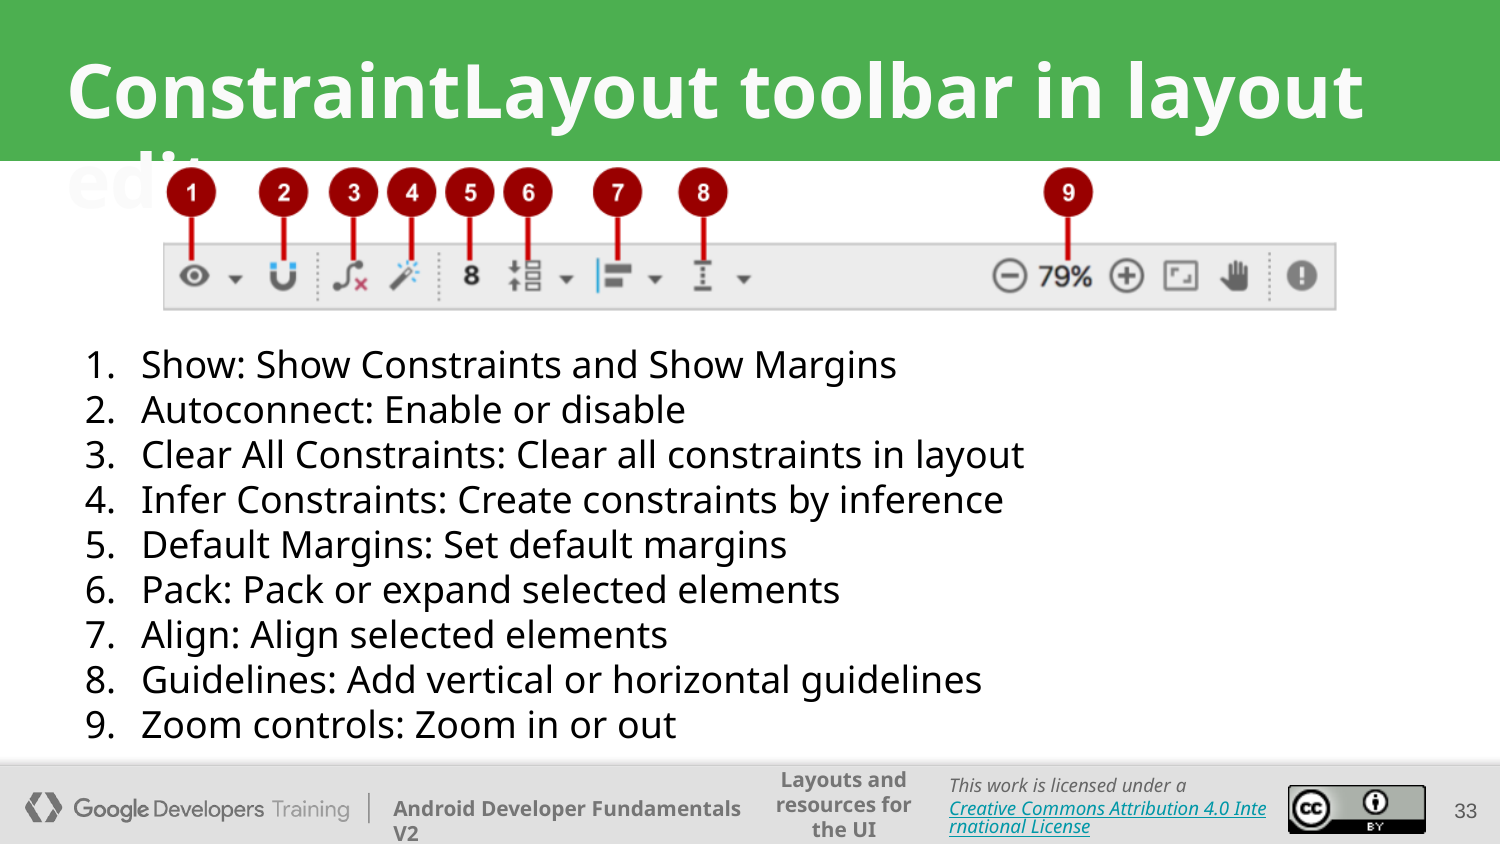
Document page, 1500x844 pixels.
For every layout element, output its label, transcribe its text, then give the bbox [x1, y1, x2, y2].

title ConstraintLayout toolbar in layout editor [51, 28, 1449, 122]
list Show: Show Constraints and Show Margins Autoconnect: Enable or disable Clear All Constraints: Clear all constraints in layout Infer Constraints: Create constraints by inference Default Margins: Set default margins Pack: Pack or expand selected elements Align: Align selected elements Guidelines: Add vertical or horizontal guidelines Zoom controls: Zoom in or out [51, 325, 1449, 768]
slide_number ‹#› [1402, 777, 1493, 842]
picture [0, 161, 1500, 844]
